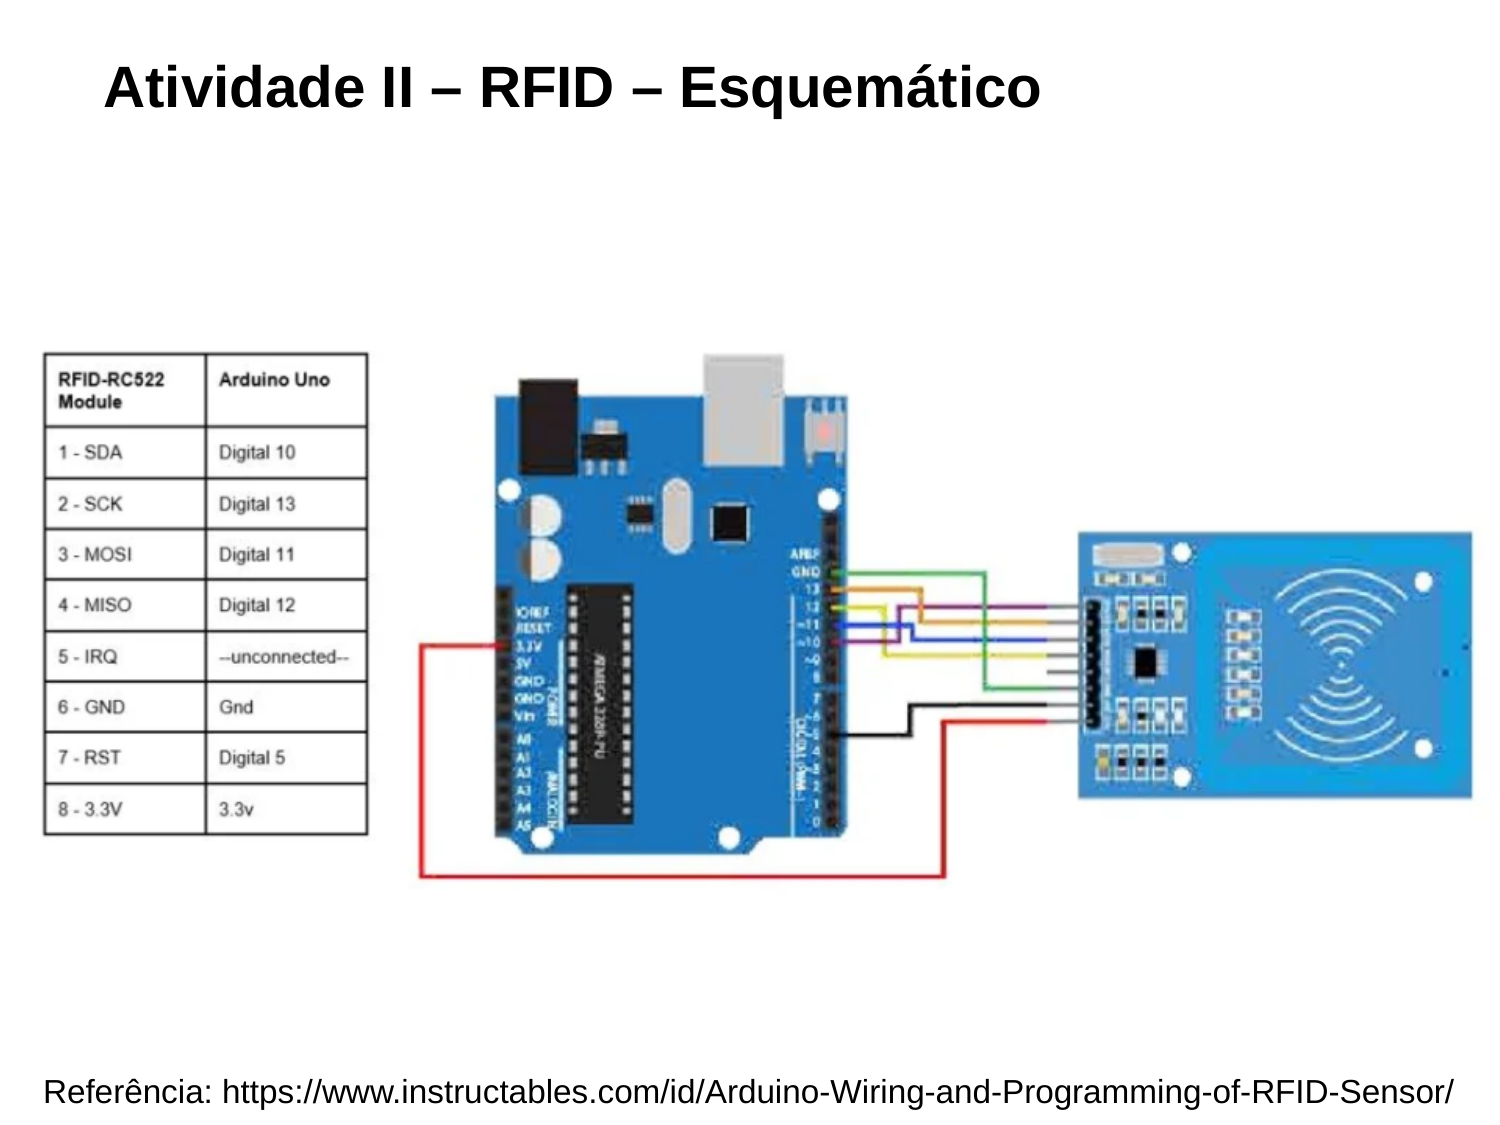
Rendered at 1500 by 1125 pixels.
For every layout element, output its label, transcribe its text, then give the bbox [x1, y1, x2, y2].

title Atividade II – RFID – Esquemático [88, 42, 1282, 126]
text_box Referência: https://www.instructables.com/id/Arduino-Wiring-and-Programming-of-RFID-Sensor/ [0, 1023, 1500, 1118]
picture [18, 337, 1500, 896]
